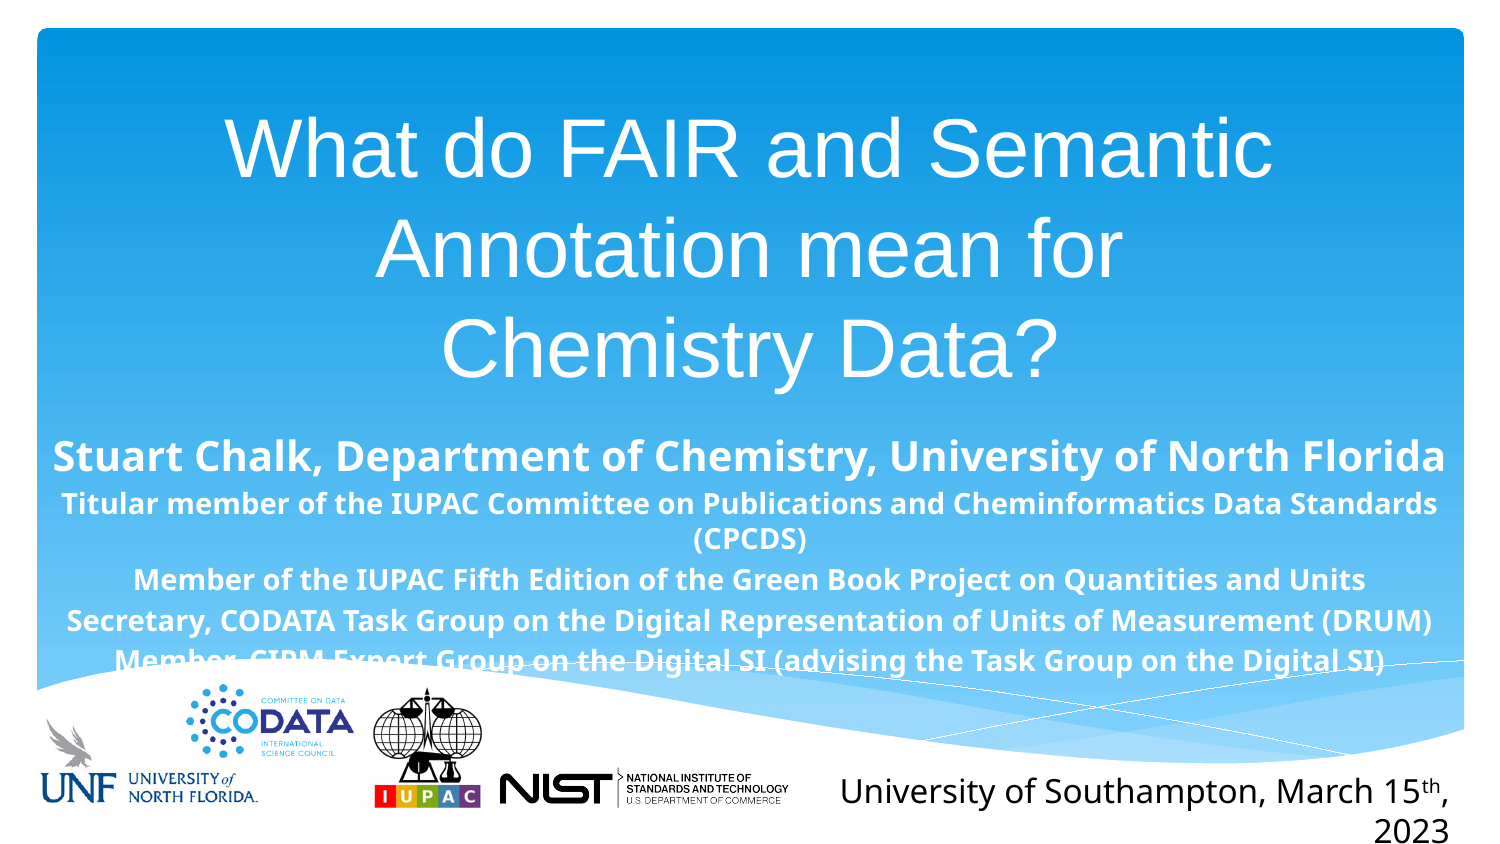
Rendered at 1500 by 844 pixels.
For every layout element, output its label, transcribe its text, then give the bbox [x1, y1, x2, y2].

subtitle Stuart Chalk, Department of Chemistry, University of North Florida Titular member of the IUPAC Committee on Publications and Cheminformatics Data Standards (CPCDS) Member of the IUPAC Fifth Edition of the Green Book Project on Quantities and Units Secretary, CODATA Task Group on the Digital Representation of Units of Measurement (DRUM) Member, CIPM Expert Group on the Digital SI (advising the Task Group on the Digital SI) [36, 421, 1464, 546]
title What do FAIR and Semantic Annotation mean for Chemistry Data? [191, 92, 1309, 402]
picture [37, 684, 355, 808]
text_box University of Southampton, March 15th, 2023 [840, 763, 1465, 844]
picture [365, 685, 845, 834]
